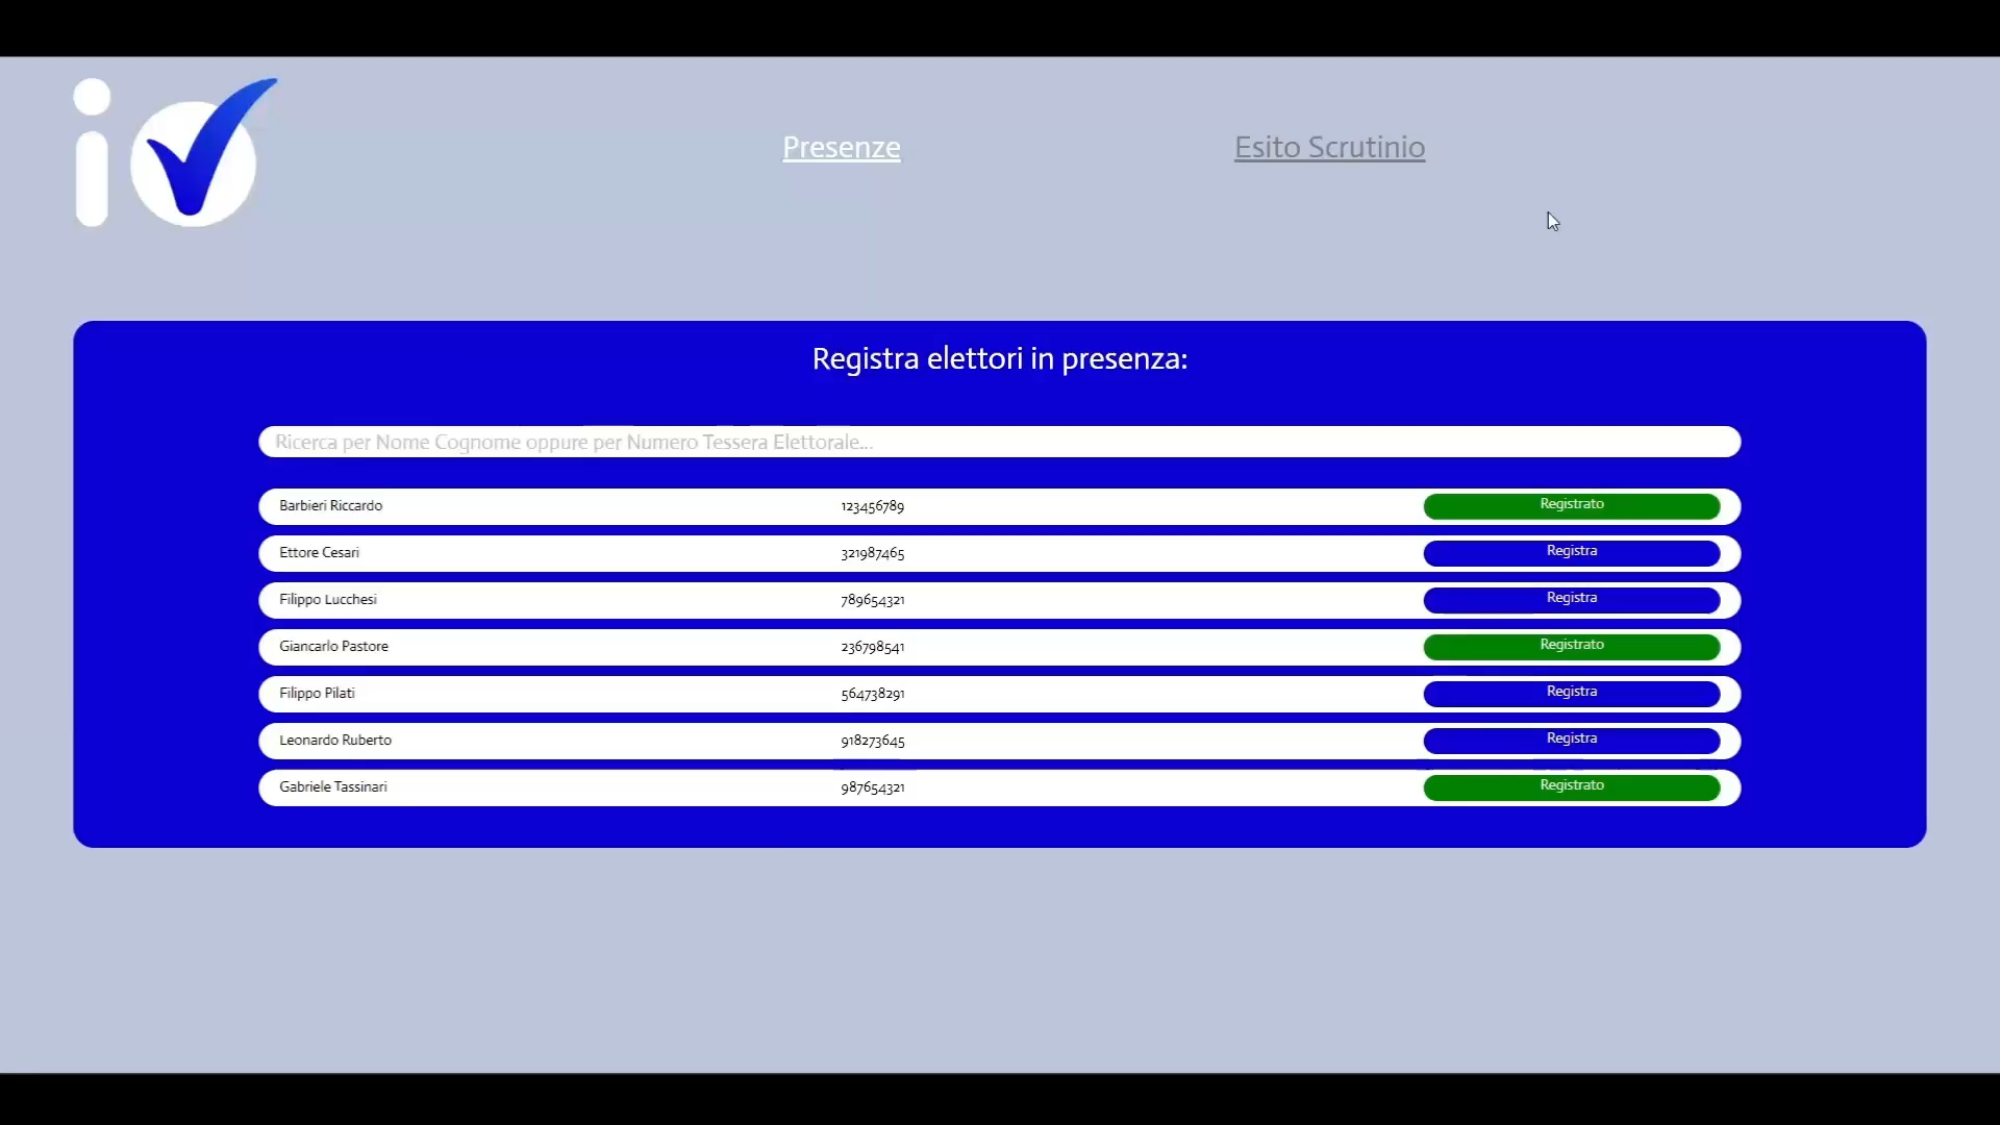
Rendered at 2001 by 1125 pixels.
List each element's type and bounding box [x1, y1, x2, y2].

text_box [0, 0, 2000, 1125]
